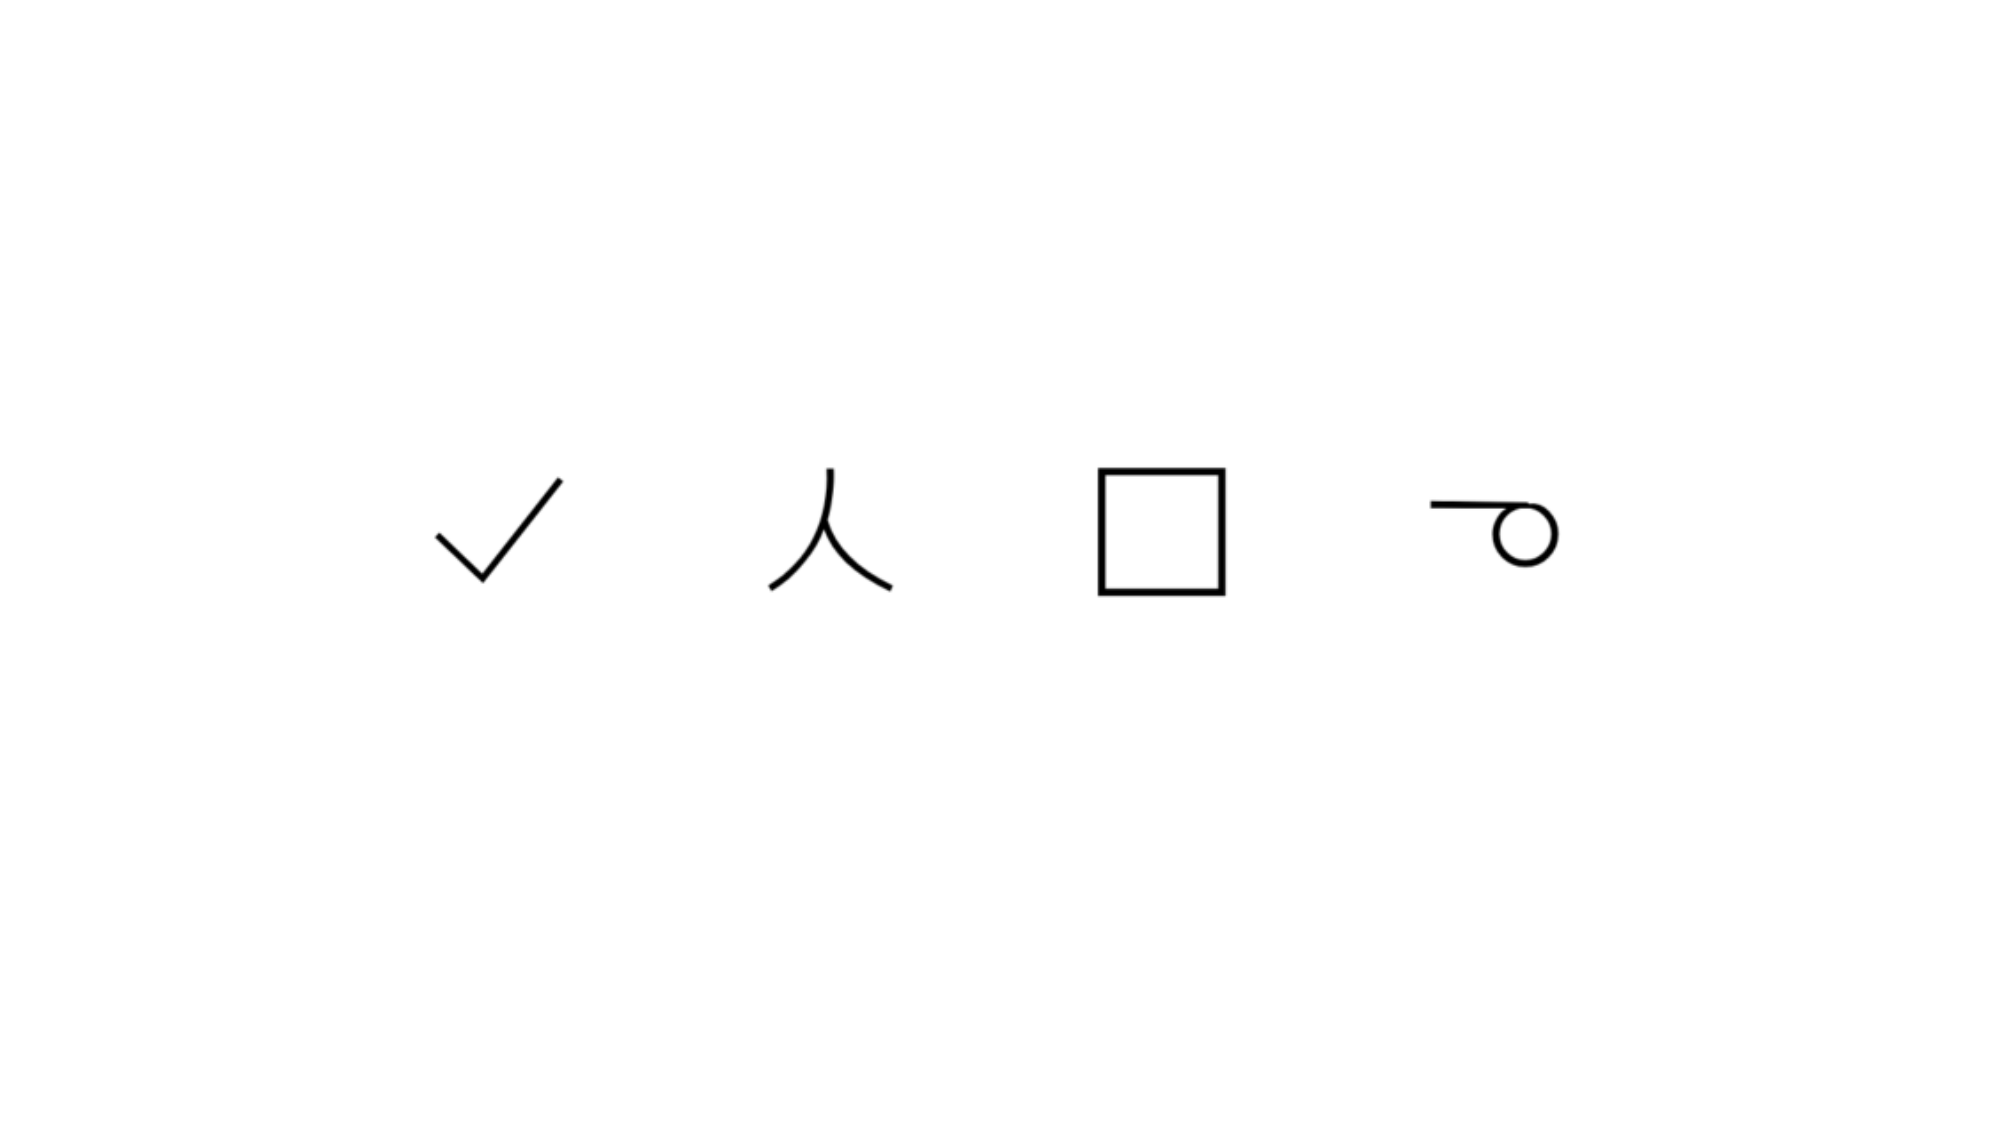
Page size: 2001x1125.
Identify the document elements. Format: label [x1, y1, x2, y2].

picture [332, 324, 1648, 742]
